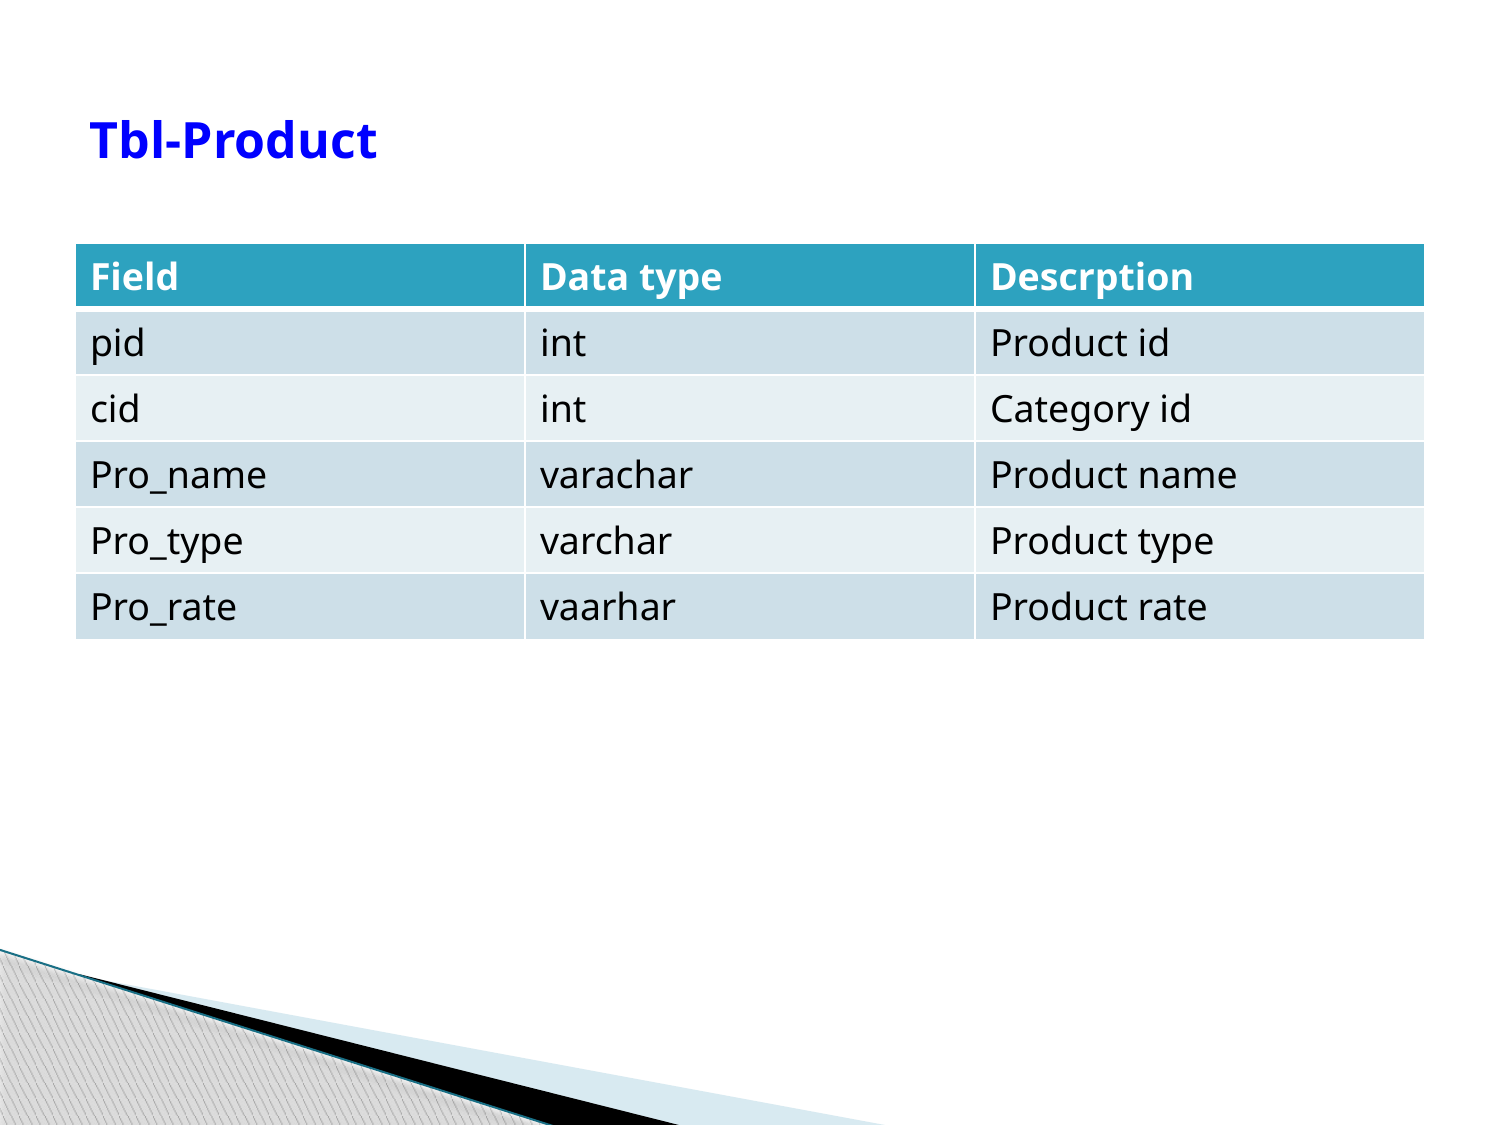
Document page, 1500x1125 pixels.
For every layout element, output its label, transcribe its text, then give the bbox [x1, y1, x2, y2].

table_cell int [526, 376, 974, 440]
table_cell Pro_rate [76, 574, 524, 639]
table_cell varachar [526, 442, 974, 506]
table_cell vaarhar [526, 574, 974, 639]
table_cell Category id [976, 376, 1424, 440]
table_cell Pro_name [76, 442, 524, 506]
table_cell Product rate [976, 574, 1424, 639]
table_header Field [76, 244, 524, 306]
table_cell Product id [976, 312, 1424, 374]
table_header Descrption [976, 244, 1424, 306]
table_cell int [526, 312, 974, 374]
table_cell varchar [526, 508, 974, 572]
table_cell Product type [976, 508, 1424, 572]
table_cell pid [76, 312, 524, 374]
table_cell Product name [976, 442, 1424, 506]
table_cell Pro_type [76, 508, 524, 572]
table_cell cid [76, 376, 524, 440]
title Tbl-Product [75, 45, 1425, 233]
table_header Data type [526, 244, 974, 306]
